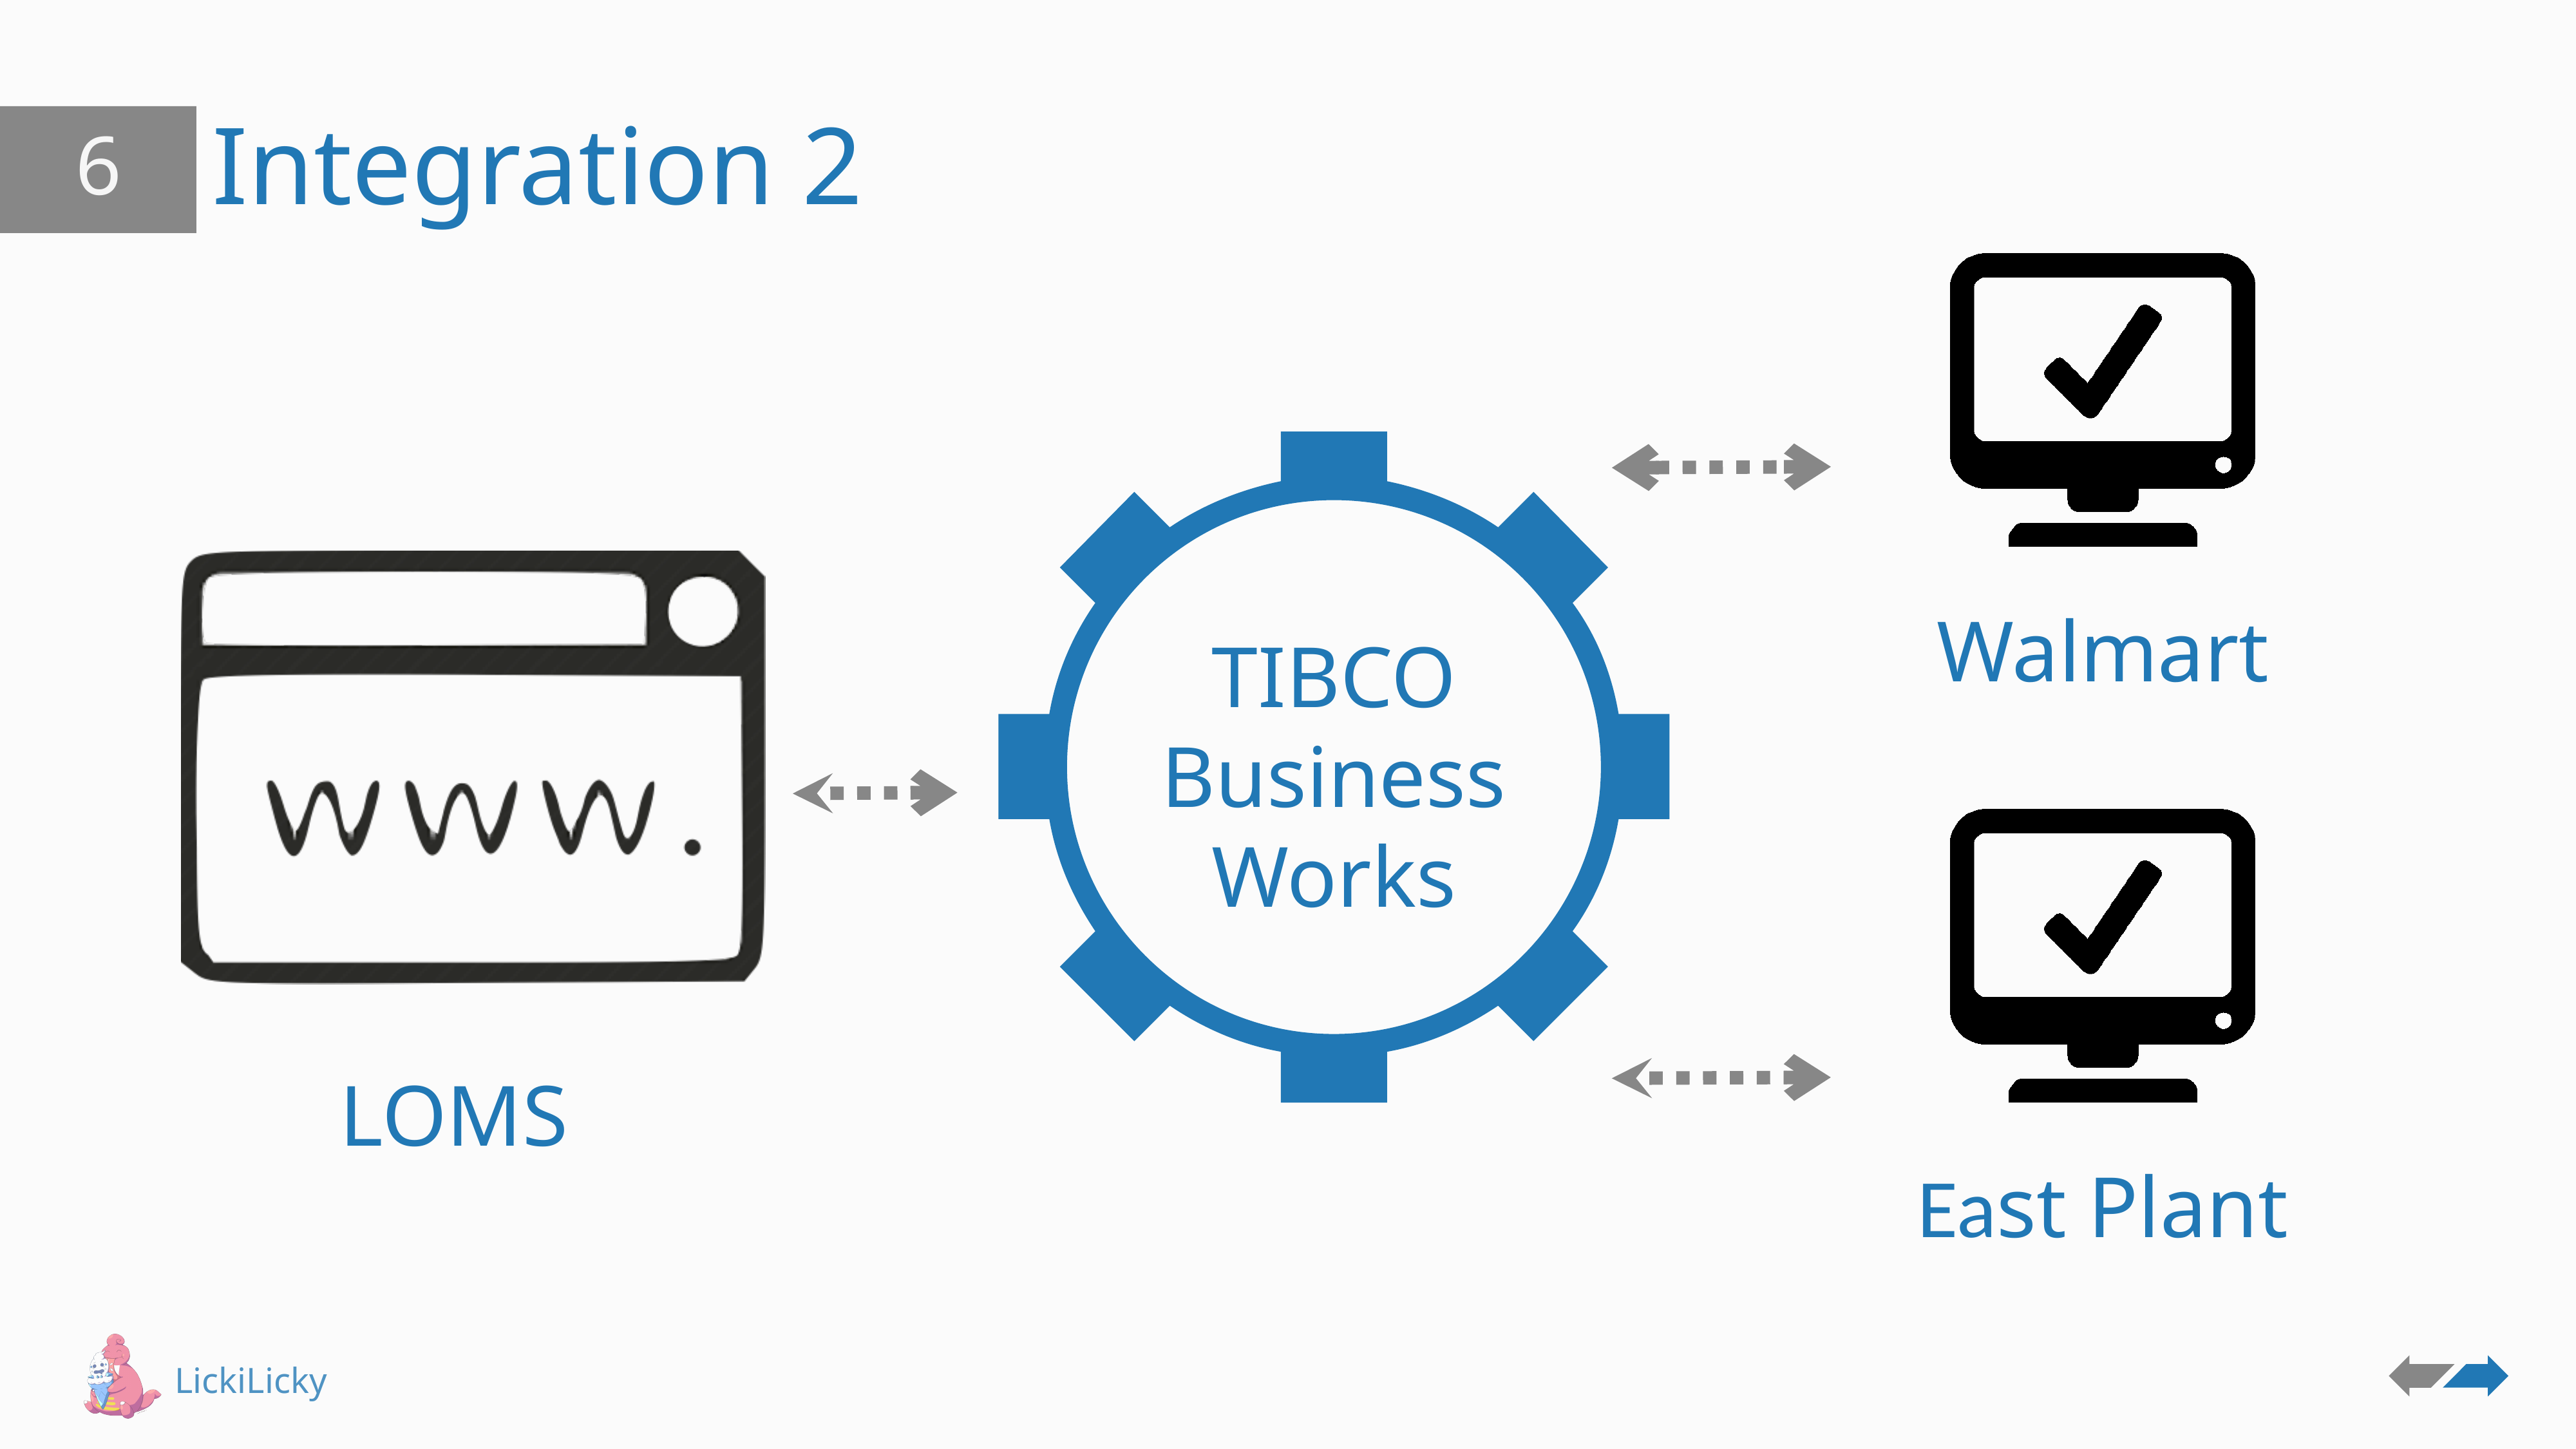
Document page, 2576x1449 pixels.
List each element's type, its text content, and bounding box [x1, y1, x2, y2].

text_box East Plant [1908, 1144, 2298, 1264]
text_box [998, 431, 1670, 1103]
text_box Walmart [1927, 589, 2279, 708]
picture [181, 551, 766, 985]
picture [1950, 242, 2256, 547]
text_box [1611, 1072, 1831, 1083]
text_box TIBCO Business Works [1142, 614, 1526, 934]
text_box [77, 1329, 164, 1424]
text_box [792, 788, 958, 798]
text_box 6 [20, 104, 177, 234]
title Integration 2 [202, 102, 2136, 238]
picture [1950, 797, 2256, 1103]
text_box LOMS [330, 1053, 578, 1173]
